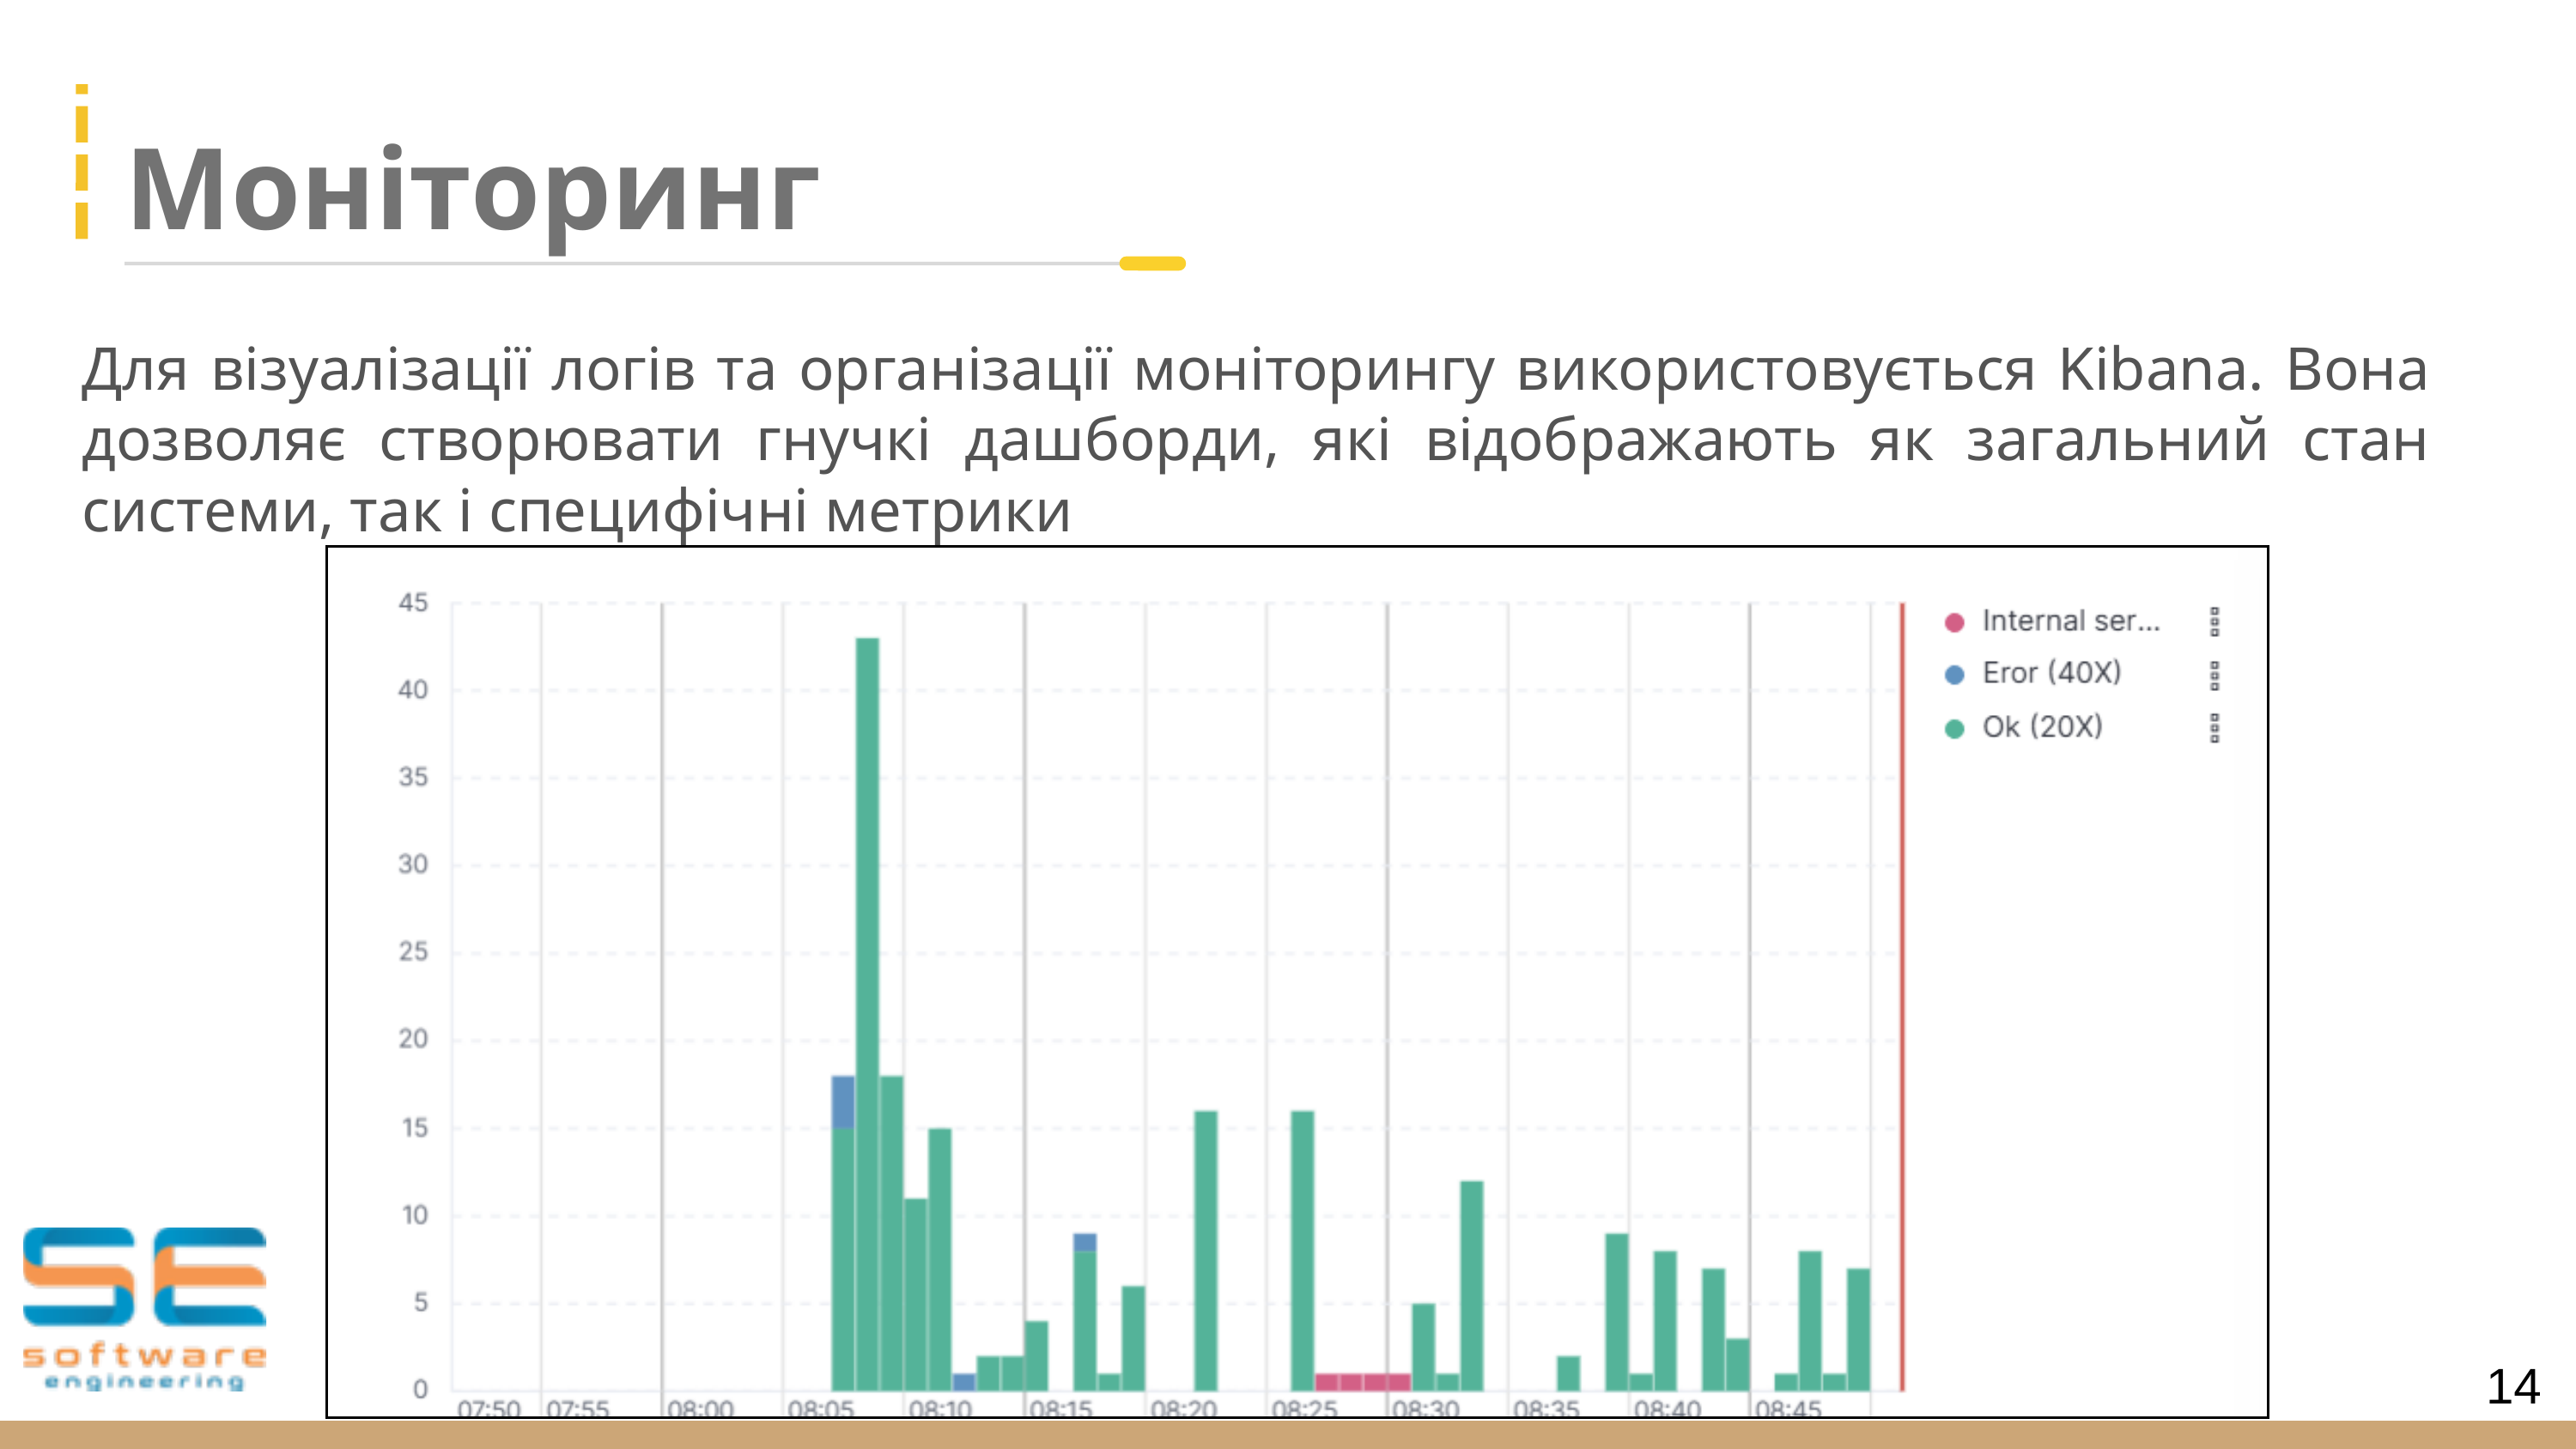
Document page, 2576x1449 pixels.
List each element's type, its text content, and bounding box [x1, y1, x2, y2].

text_box [23, 1228, 267, 1391]
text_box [124, 258, 1180, 270]
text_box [81, 307, 2432, 544]
text_box 14 [2485, 1354, 2576, 1415]
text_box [124, 67, 2471, 252]
text_box [326, 553, 2269, 1418]
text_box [0, 1421, 2576, 1449]
